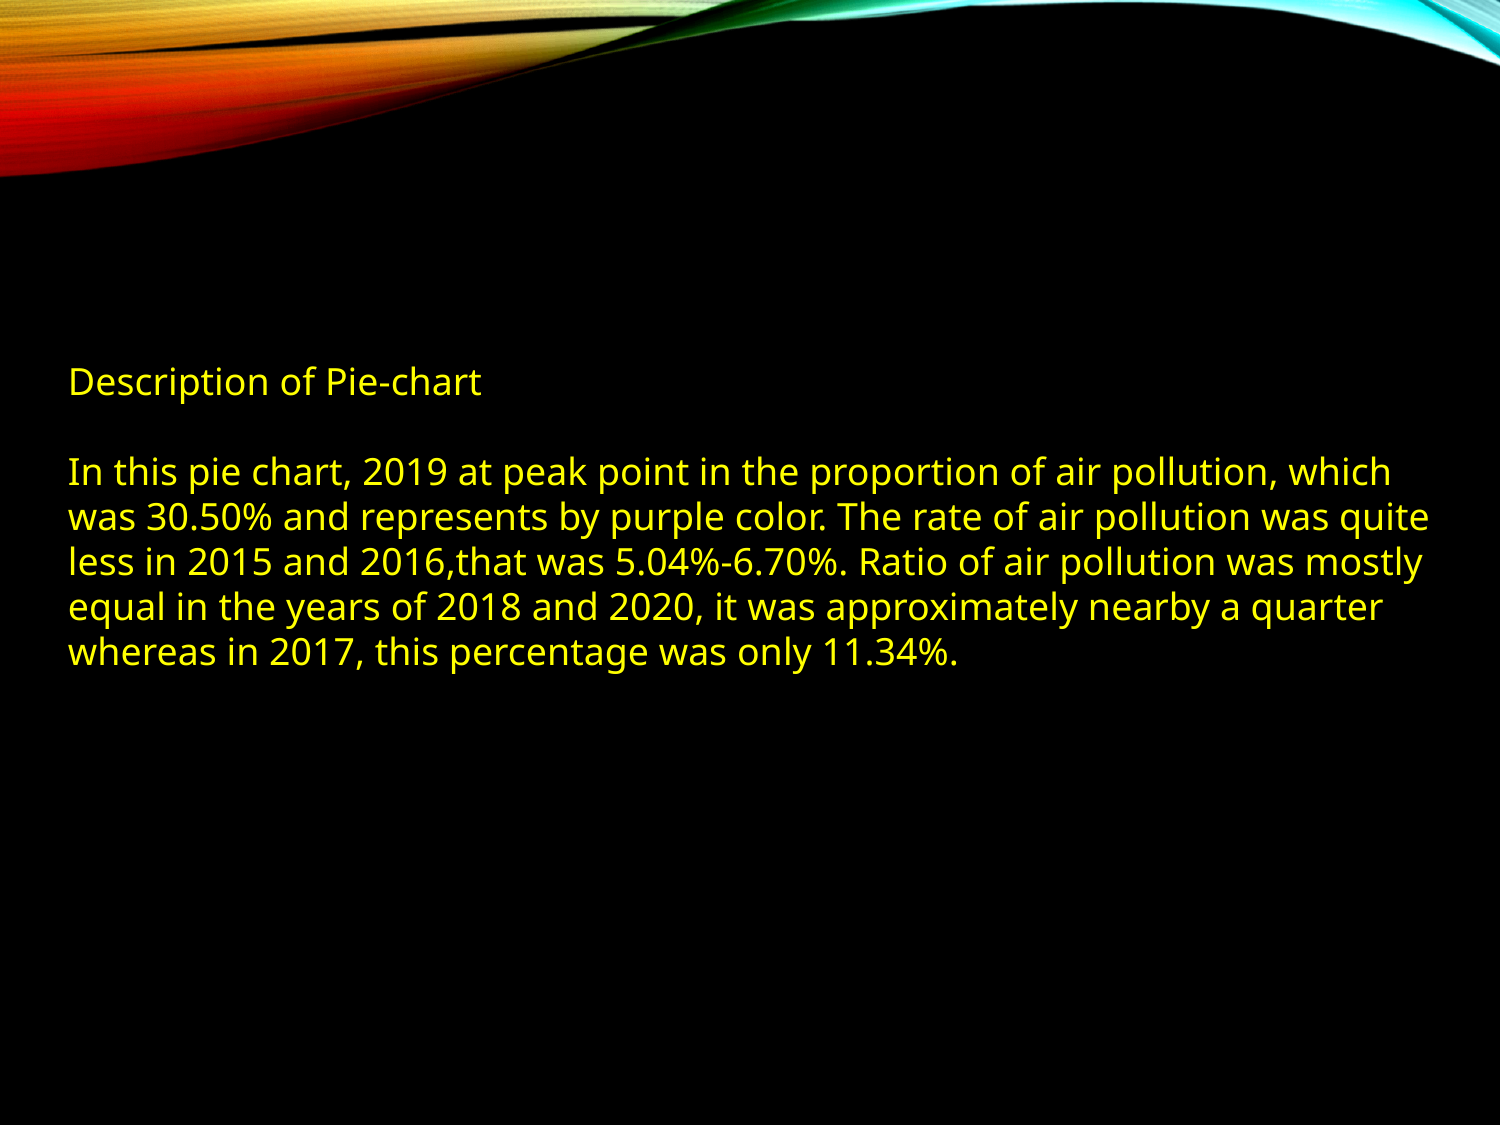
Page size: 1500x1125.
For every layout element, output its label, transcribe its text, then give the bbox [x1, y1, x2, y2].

text_box Description of Pie-chart In this pie chart, 2019 at peak point in the proportion of air pollution, which was 30.50% and represents by purple color. The rate of air pollution was quite less in 2015 and 2016,that was 5.04%-6.70%. Ratio of air pollution was mostly equal in the years of 2018 and 2020, it was approximately nearby a quarter whereas in 2017, this percentage was only 11.34%. [53, 350, 1447, 681]
picture [0, 0, 1500, 178]
